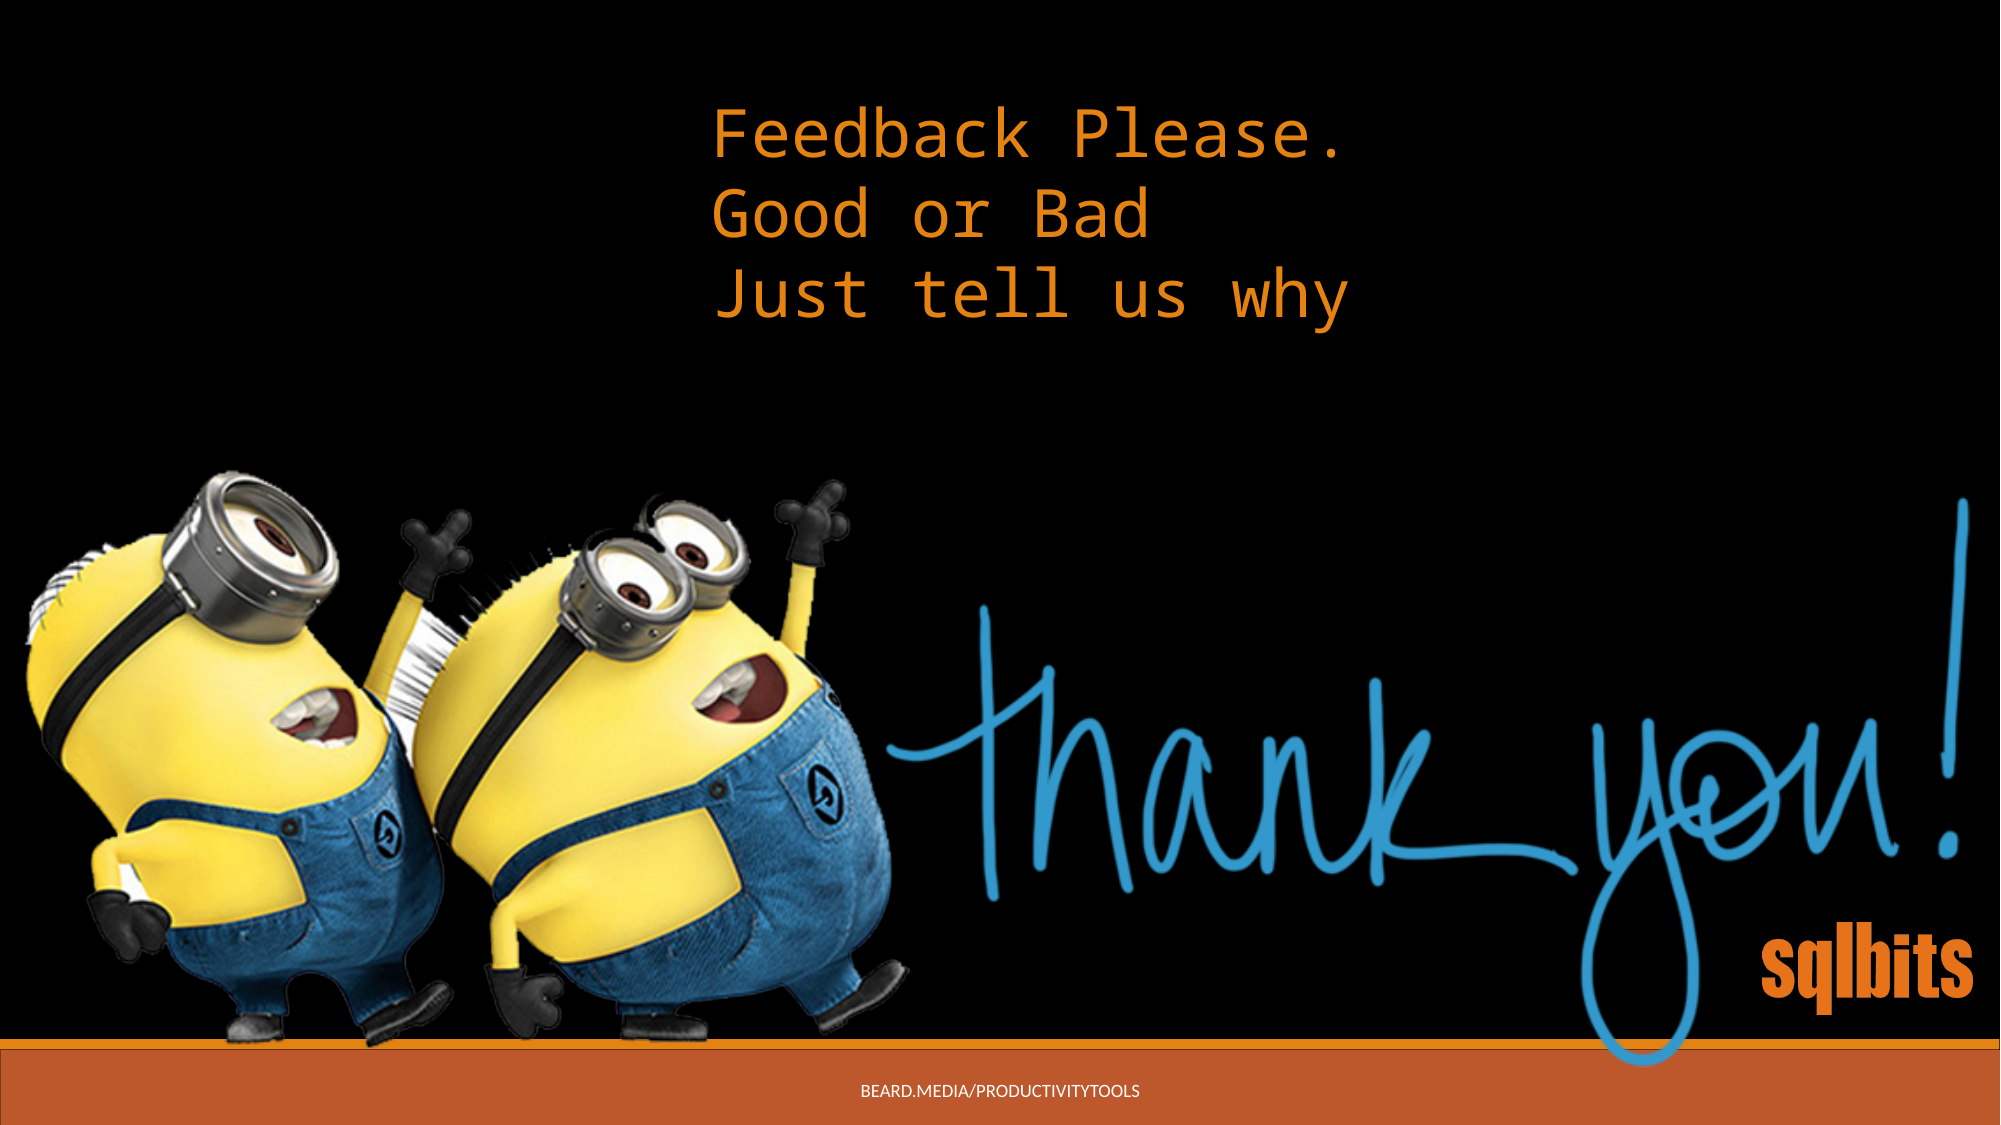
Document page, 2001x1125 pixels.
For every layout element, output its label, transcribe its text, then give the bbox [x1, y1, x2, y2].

text_box Feedback Please. Good or Bad Just tell us why [696, 83, 2000, 208]
picture [0, 0, 2000, 1125]
